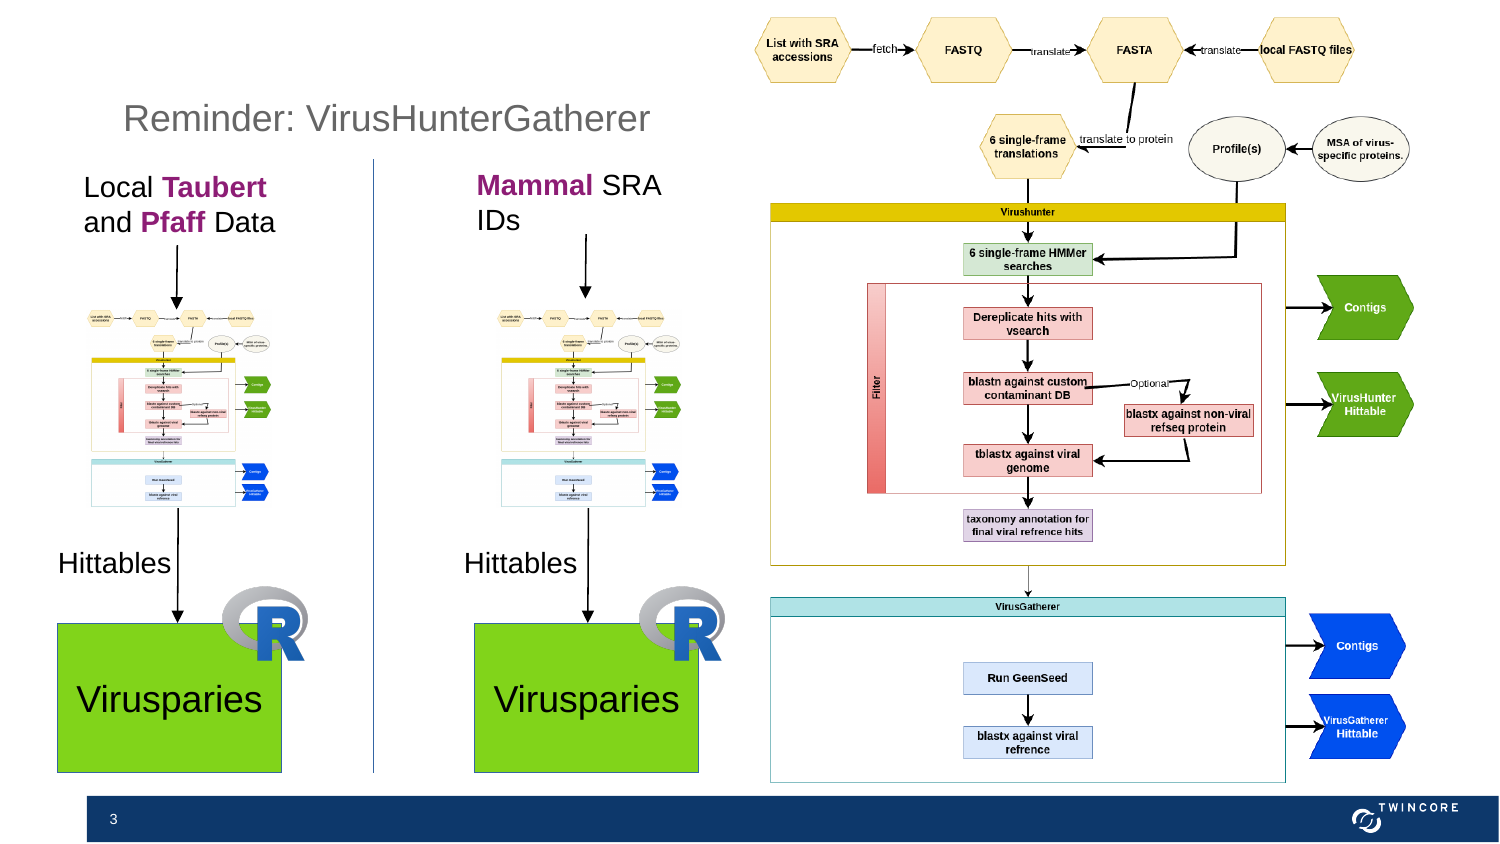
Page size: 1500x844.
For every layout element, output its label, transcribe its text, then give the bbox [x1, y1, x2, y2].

picture [638, 585, 725, 661]
picture [86, 309, 272, 509]
text_box [581, 516, 595, 624]
text_box [170, 245, 183, 308]
picture [1352, 803, 1458, 833]
picture [221, 585, 308, 661]
text_box Mammal SRA IDs [461, 158, 720, 244]
text_box Hittables [449, 537, 636, 635]
picture [749, 13, 1419, 787]
text_box Local Taubert and Pfaff Data [68, 160, 328, 246]
text_box [579, 234, 592, 299]
text_box [171, 516, 184, 624]
text_box Virusparies [474, 635, 699, 773]
picture [496, 309, 682, 509]
text_box Hittables [43, 537, 230, 635]
text_box Virusparies [57, 635, 282, 773]
